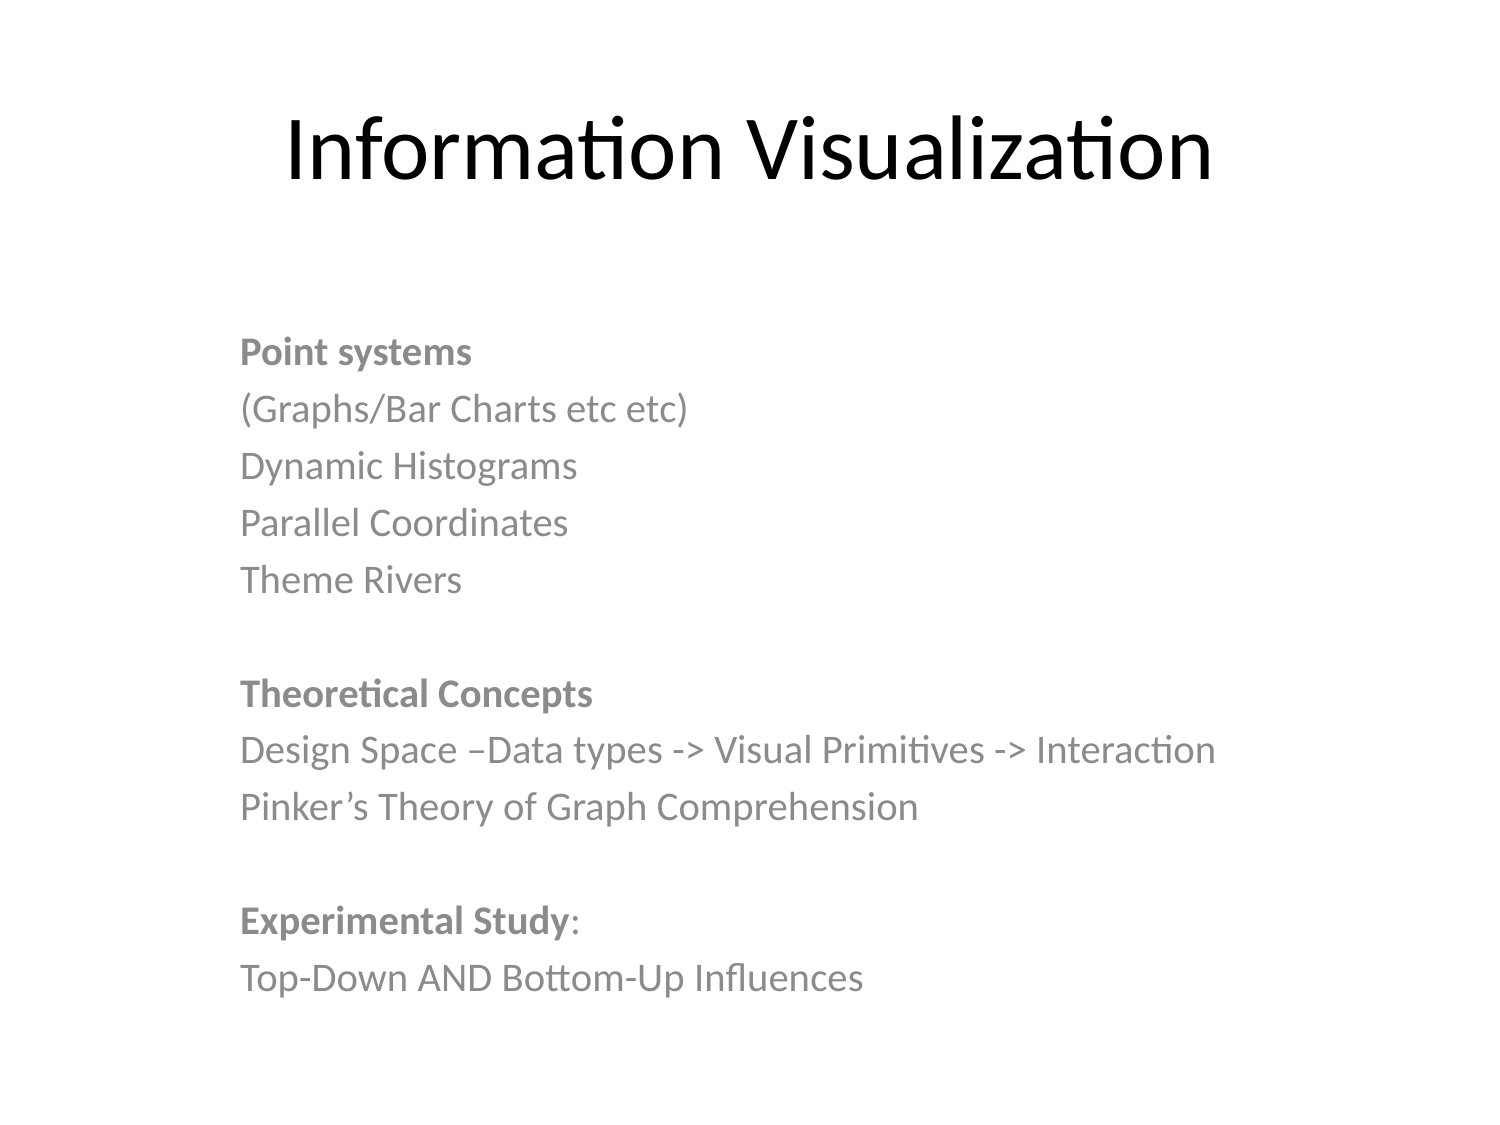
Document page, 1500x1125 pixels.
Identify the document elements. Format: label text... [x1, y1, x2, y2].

title Information Visualization [112, 22, 1388, 264]
subtitle Point systems (Graphs/Bar Charts etc etc) Dynamic Histograms Parallel Coordinates Theme Rivers Theoretical Concepts Design Space –Data types -> Visual Primitives -> Interaction Pinker’s Theory of Graph Comprehension Experimental Study: Top-Down AND Bottom-Up Influences [225, 317, 1360, 1013]
